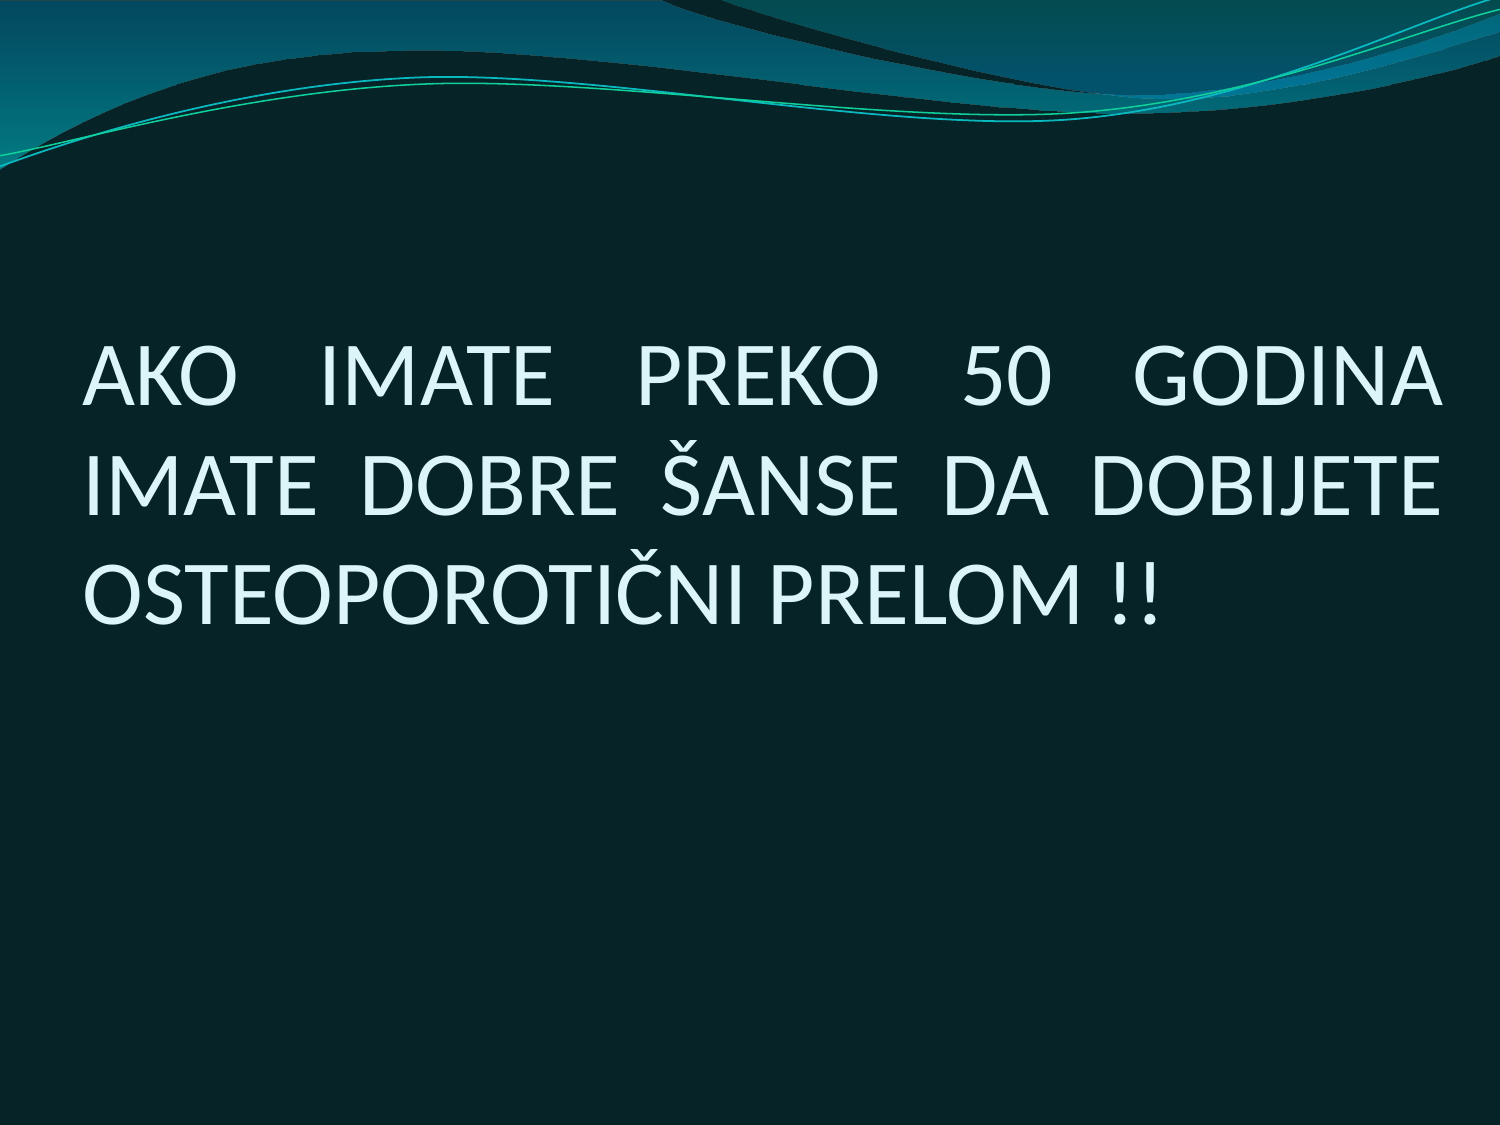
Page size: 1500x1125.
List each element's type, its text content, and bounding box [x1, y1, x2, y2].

title AKO IMATE PREKO 50 GODINA IMATE DOBRE ŠANSE DA DOBIJETE OSTEOPOROTIČNI PRELOM !! [82, 455, 1445, 644]
